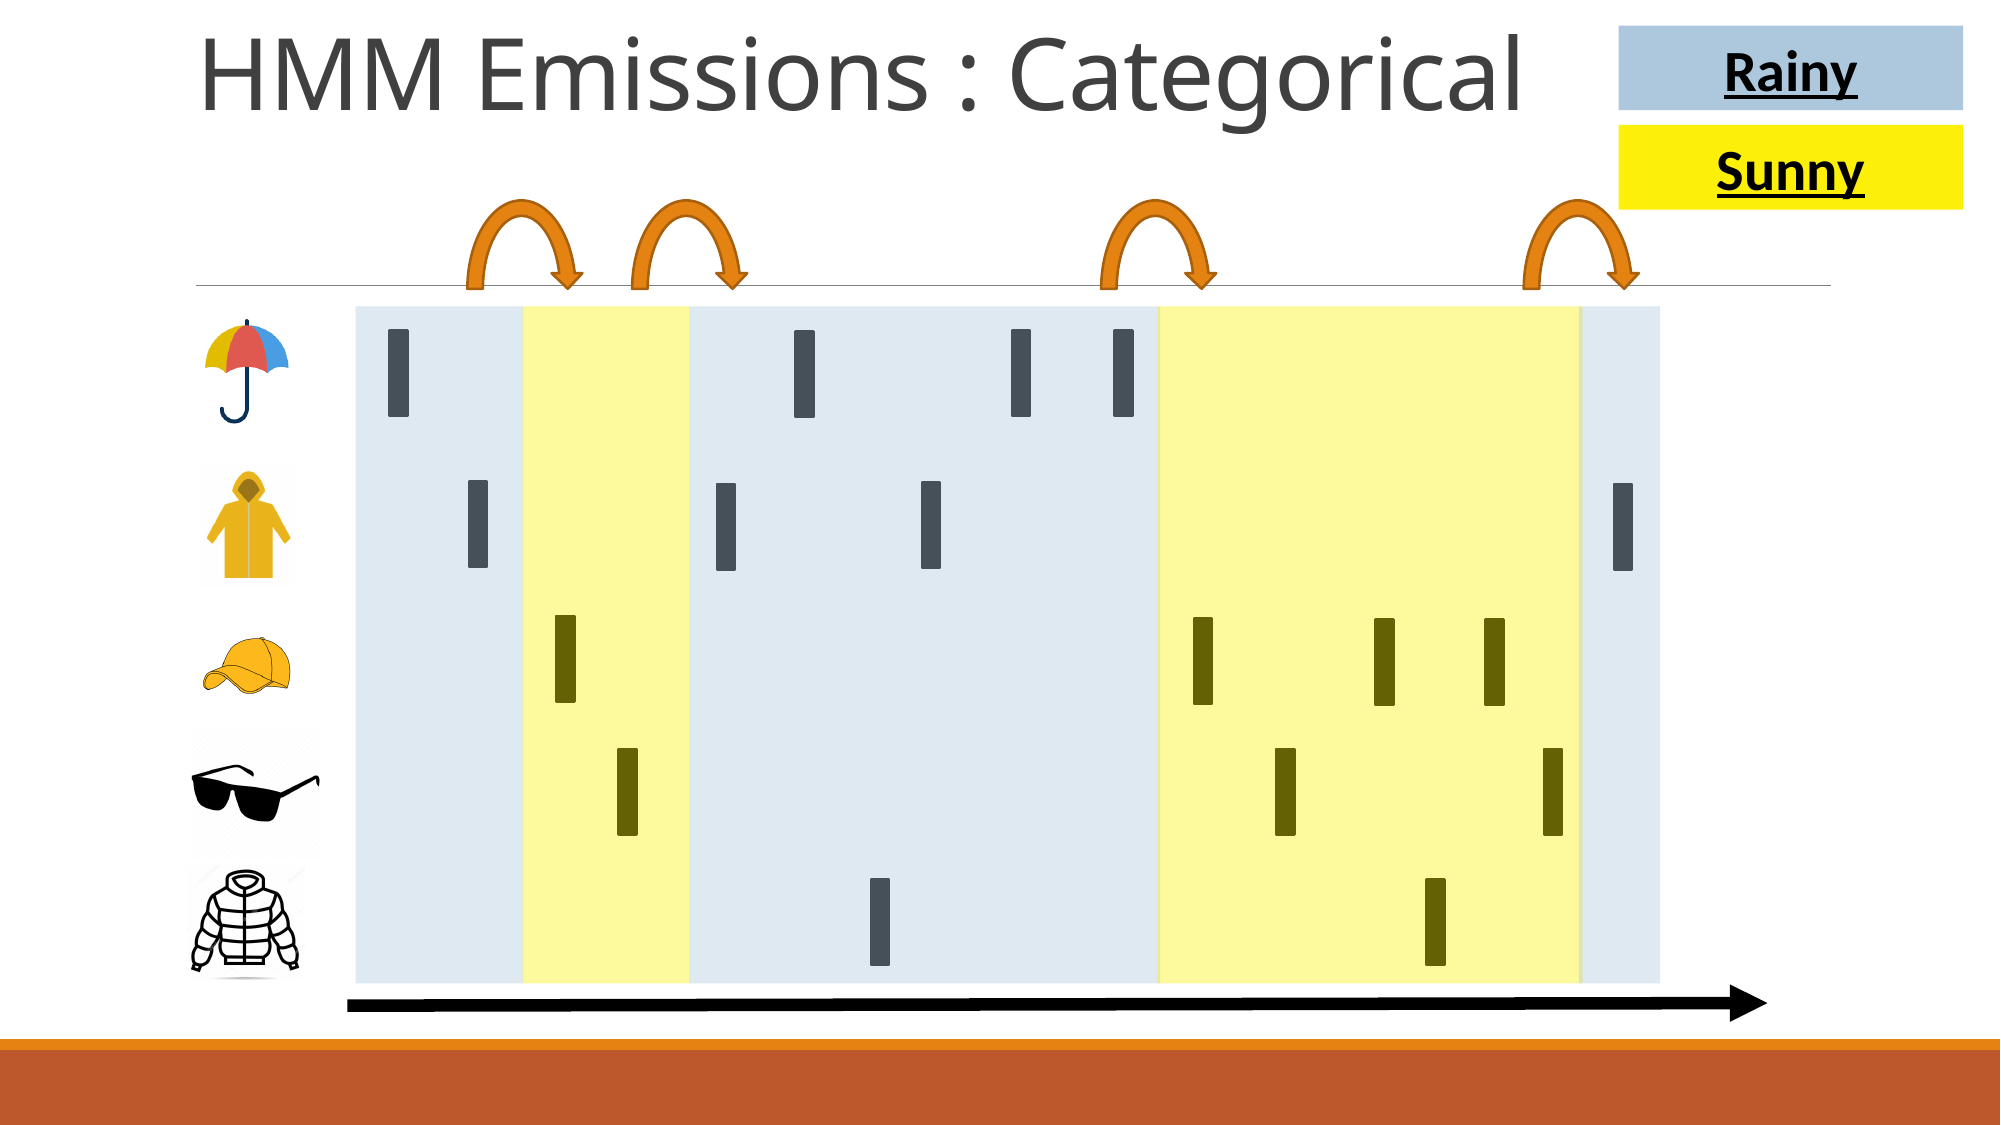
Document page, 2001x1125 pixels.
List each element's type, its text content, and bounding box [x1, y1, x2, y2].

picture [187, 864, 306, 981]
text_box [1157, 975, 1577, 985]
picture [179, 306, 314, 441]
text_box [459, 192, 1641, 386]
text_box [1577, 305, 1661, 985]
text_box [521, 393, 688, 985]
title HMM Emissions : Categorical [181, 11, 1832, 139]
text_box [688, 393, 1157, 985]
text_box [1113, 393, 1633, 966]
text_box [346, 1002, 1768, 1007]
text_box [354, 305, 521, 985]
picture [189, 621, 303, 706]
picture [199, 463, 294, 588]
picture [188, 726, 323, 861]
text_box Rainy [1618, 25, 1964, 111]
text_box Sunny [1618, 124, 1964, 210]
